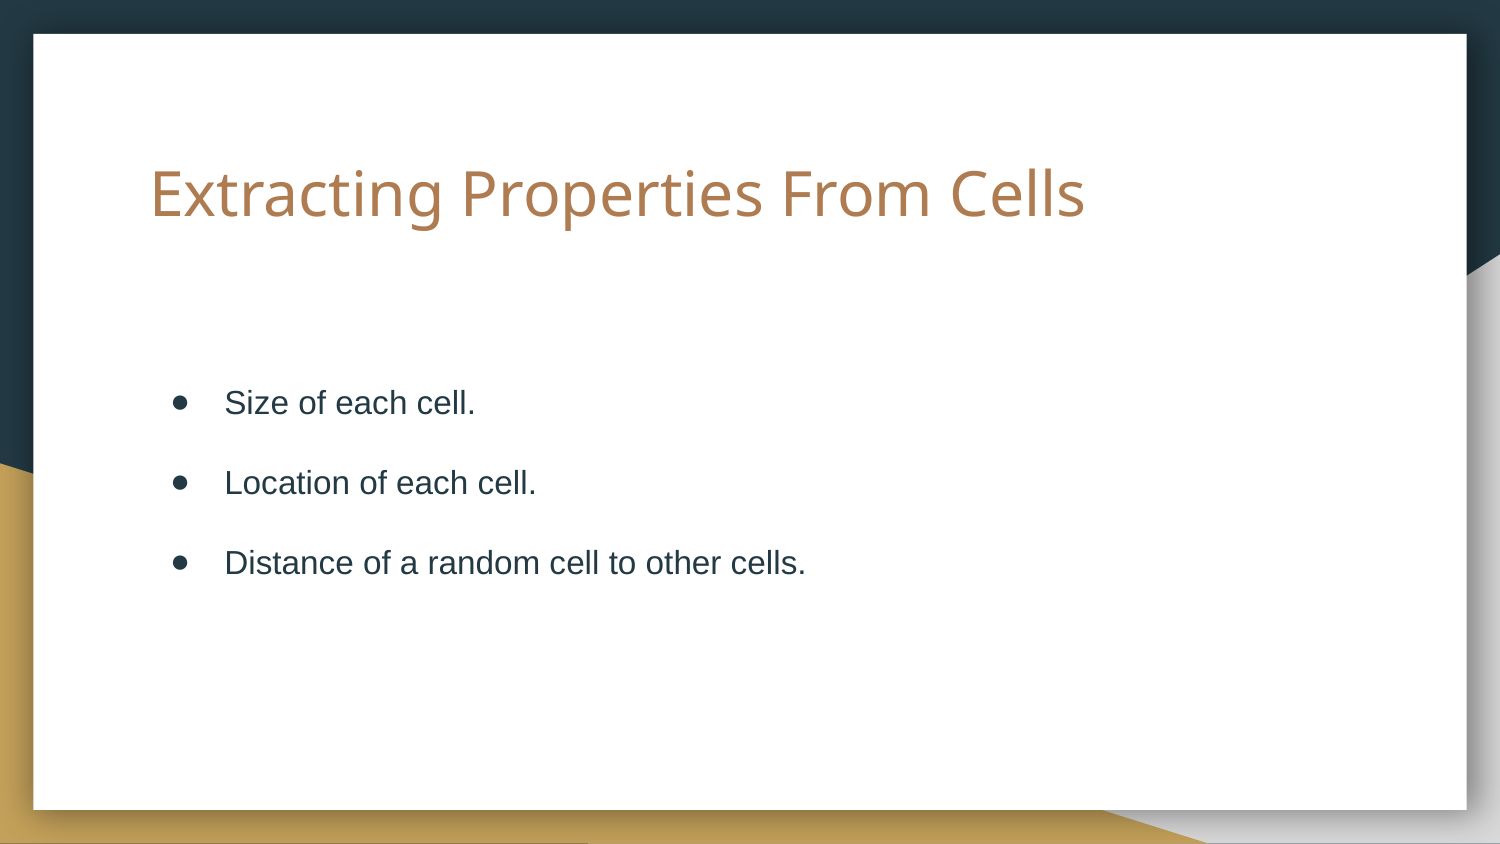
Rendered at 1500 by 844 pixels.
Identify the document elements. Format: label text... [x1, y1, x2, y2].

list Size of each cell. Location of each cell. Distance of a random cell to other cells. [134, 326, 1366, 729]
title Extracting Properties From Cells [134, 138, 1366, 296]
